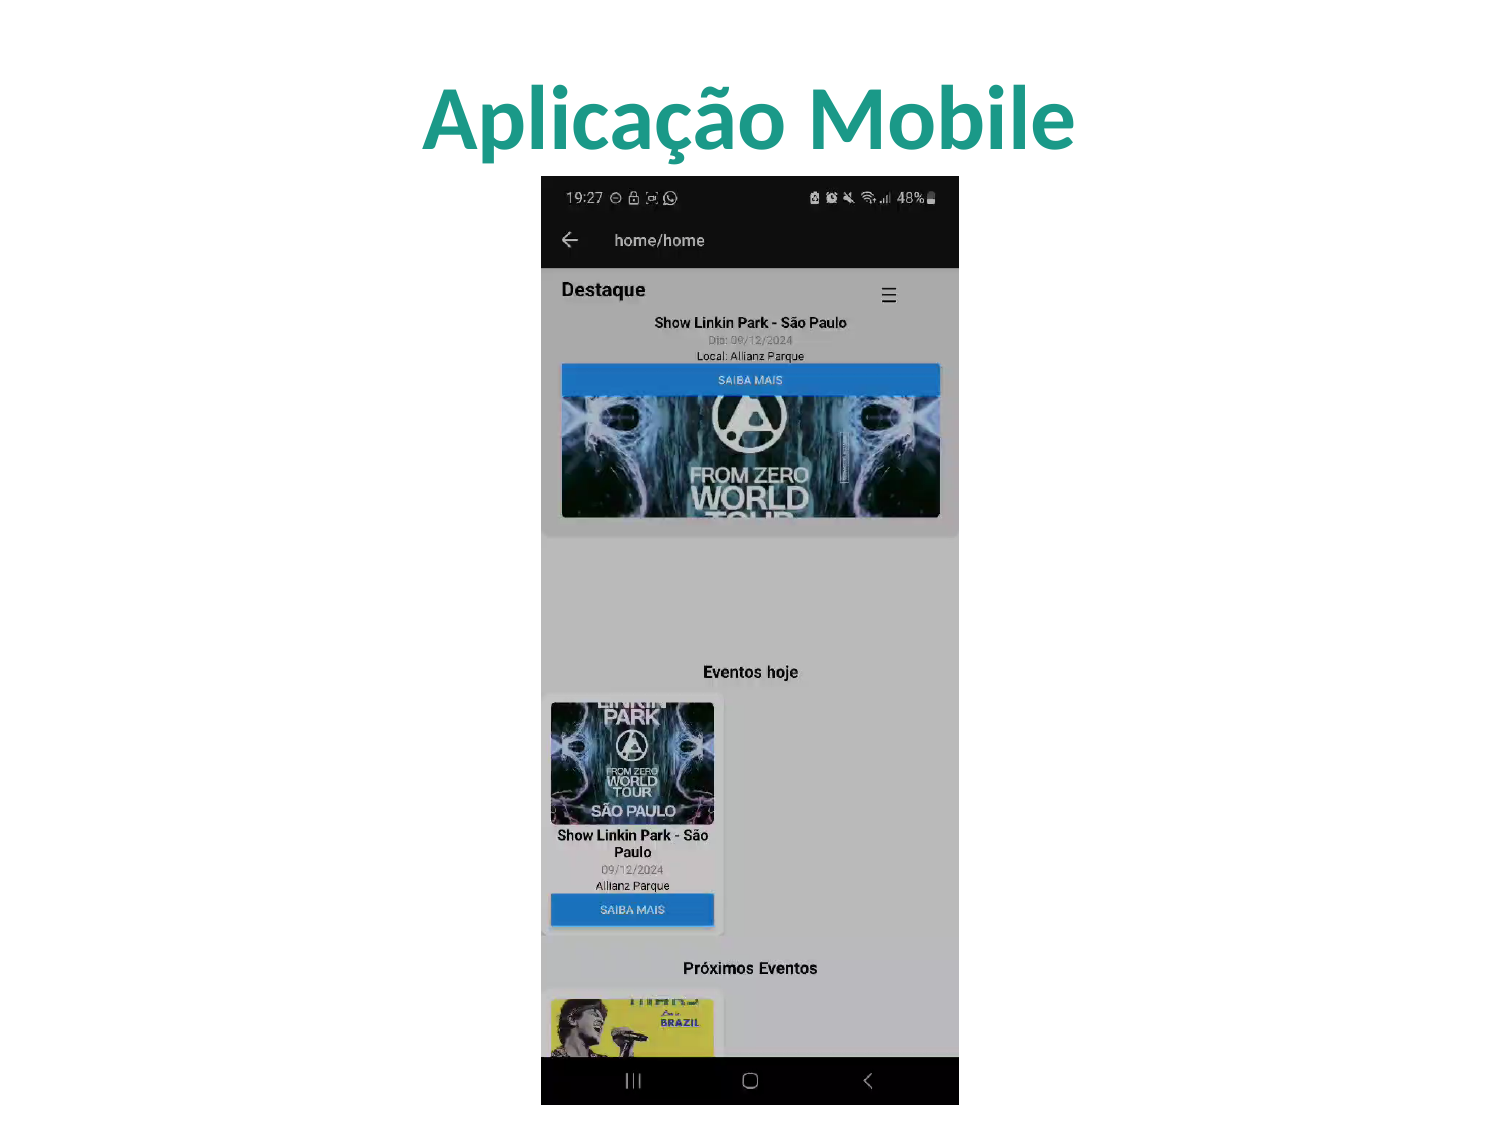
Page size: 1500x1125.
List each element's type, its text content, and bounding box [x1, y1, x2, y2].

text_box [540, 175, 960, 1106]
title Aplicação Mobile [385, 19, 1114, 207]
